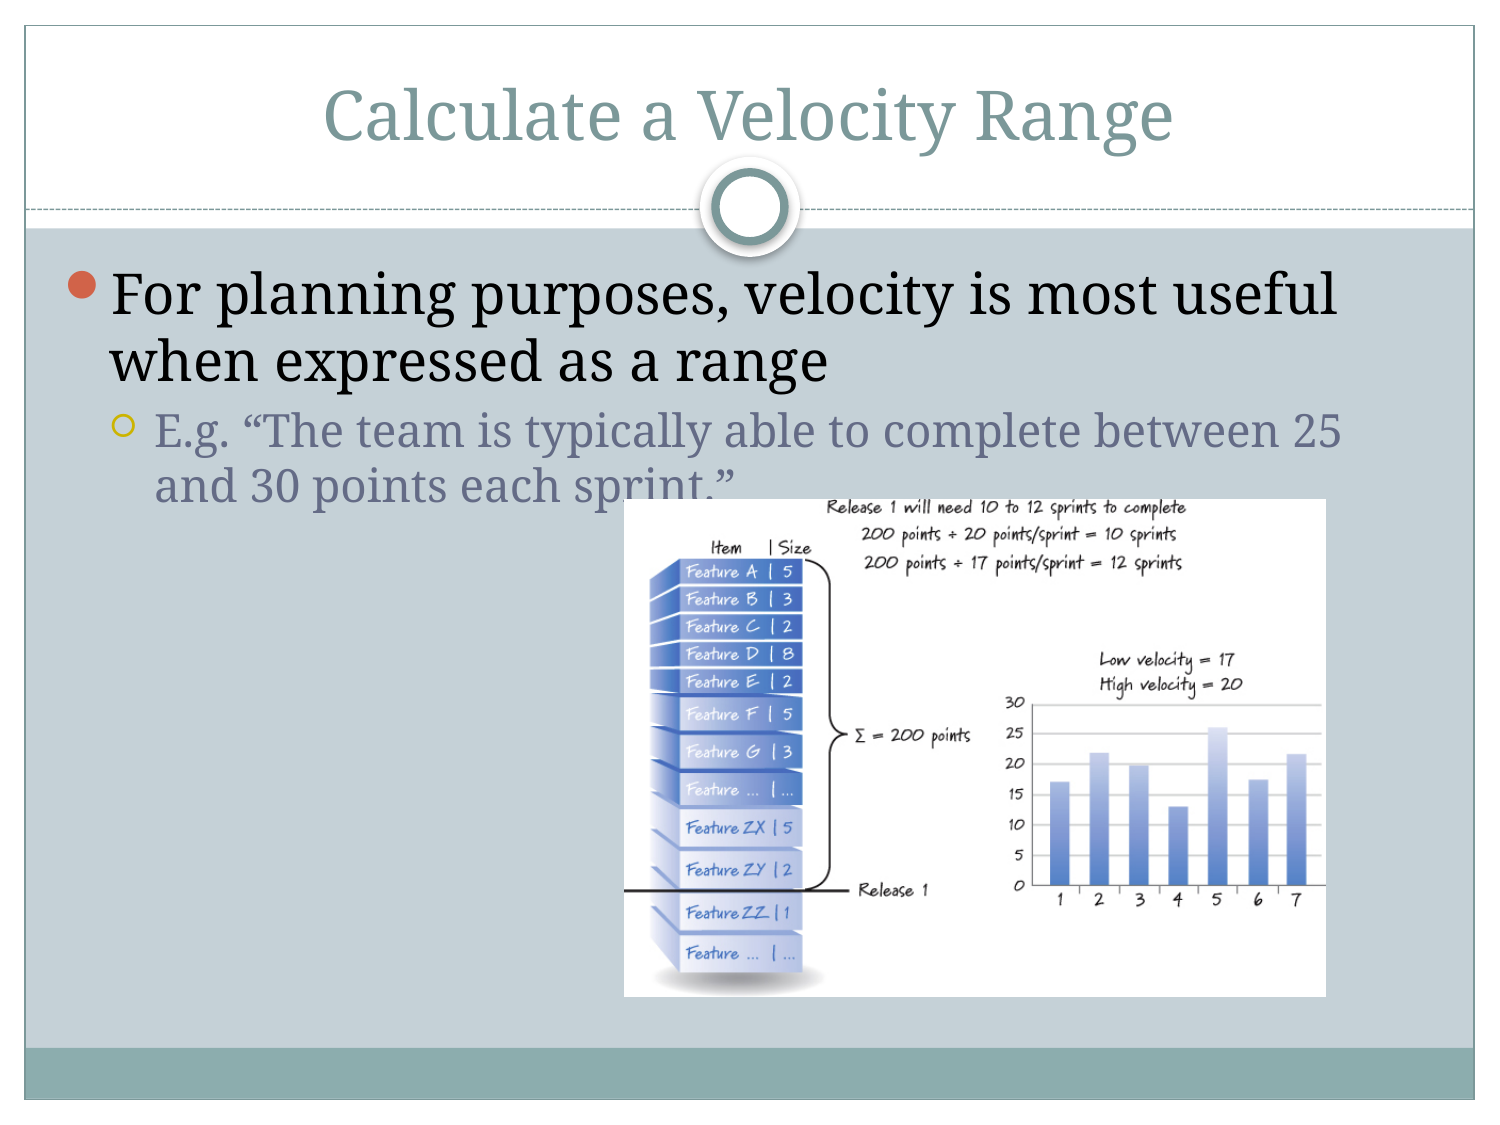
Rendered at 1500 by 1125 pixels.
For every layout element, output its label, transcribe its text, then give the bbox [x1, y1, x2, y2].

picture [624, 499, 1326, 997]
title Calculate a Velocity Range [49, 37, 1450, 162]
list For planning purposes, velocity is most useful when expressed as a range E.g. “The team is typically able to complete between 25 and 30 points each sprint.” [49, 250, 1445, 1001]
